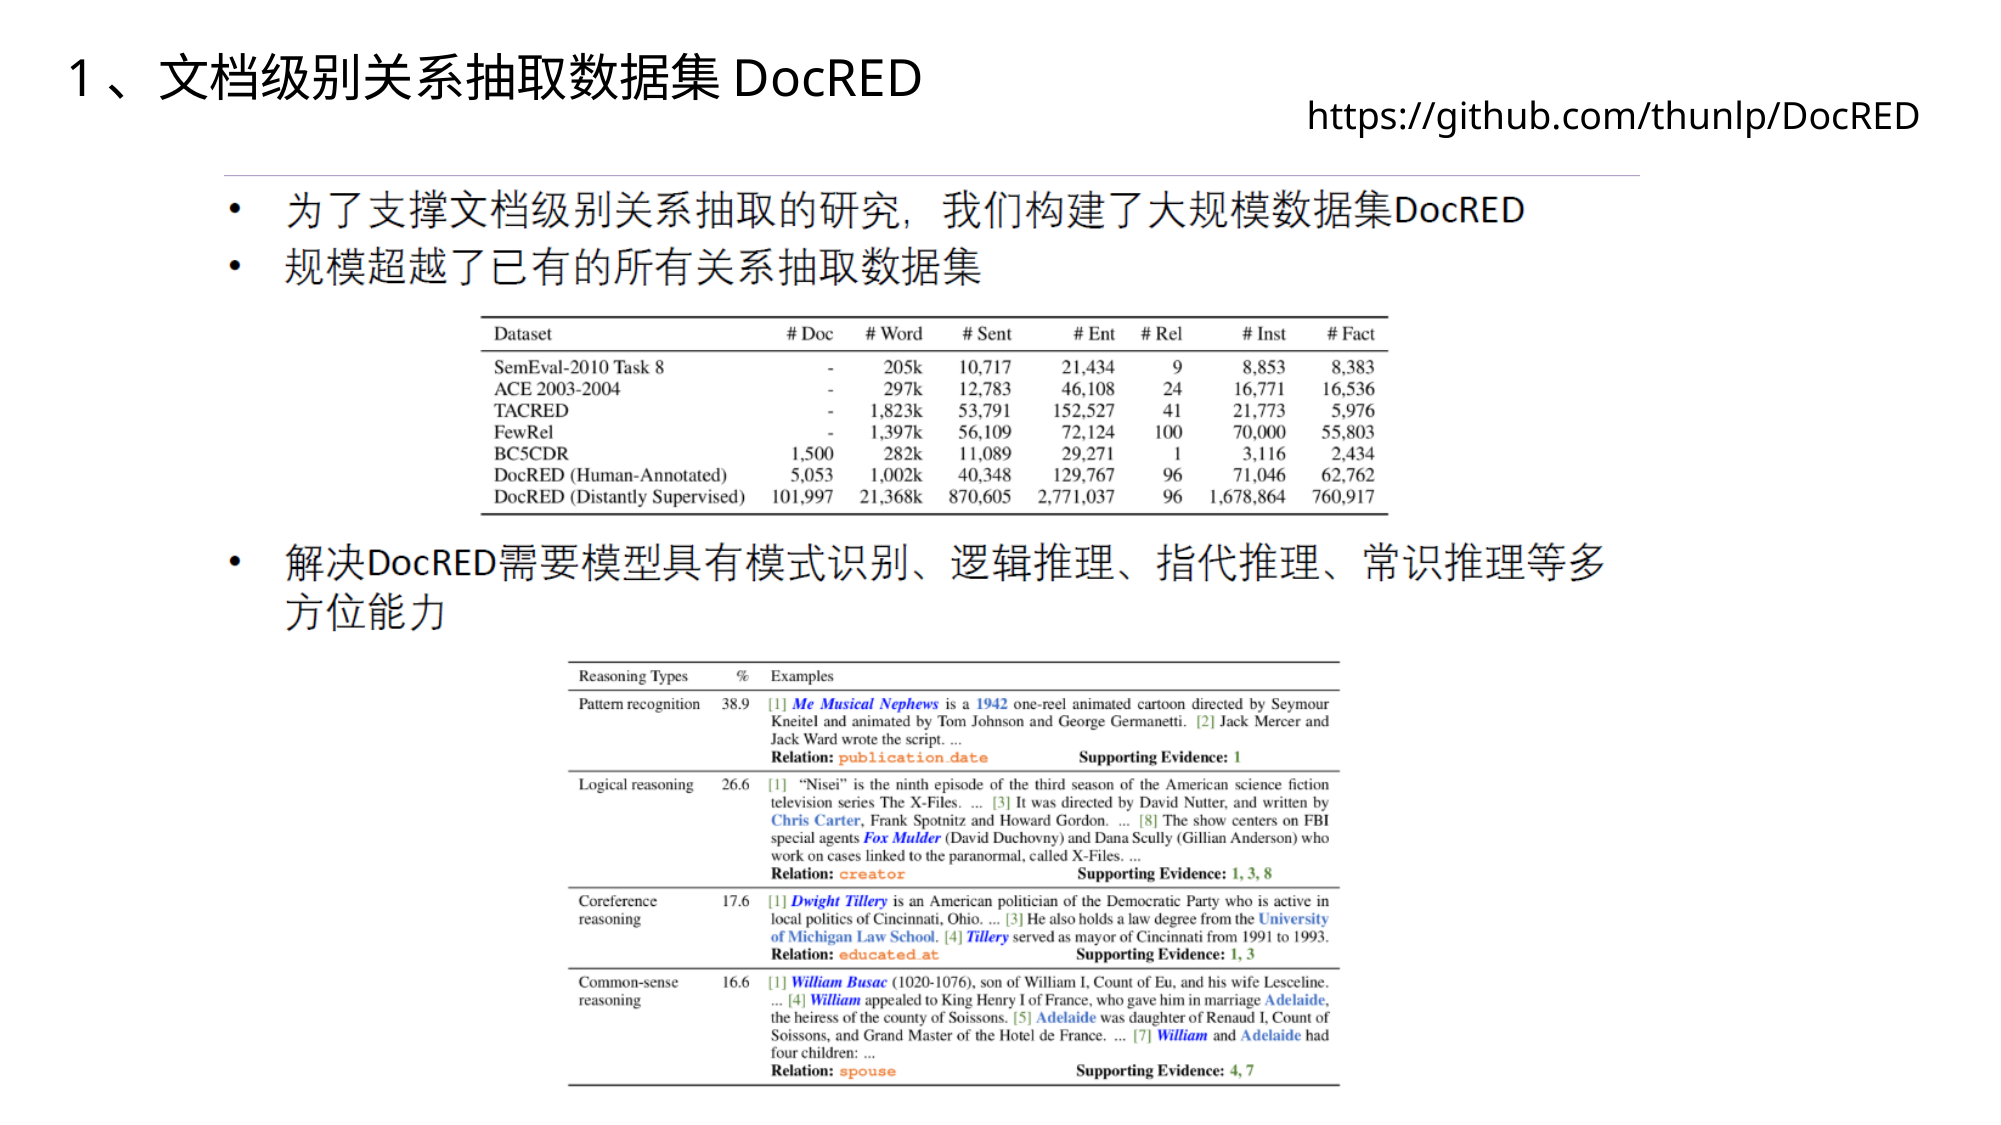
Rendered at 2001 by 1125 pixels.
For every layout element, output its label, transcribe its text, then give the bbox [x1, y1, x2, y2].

picture [224, 175, 1640, 1107]
list 1、文档级别关系抽取数据集DocRED [51, 44, 1115, 115]
text_box https://github.com/thunlp/DocRED [1291, 84, 1936, 145]
